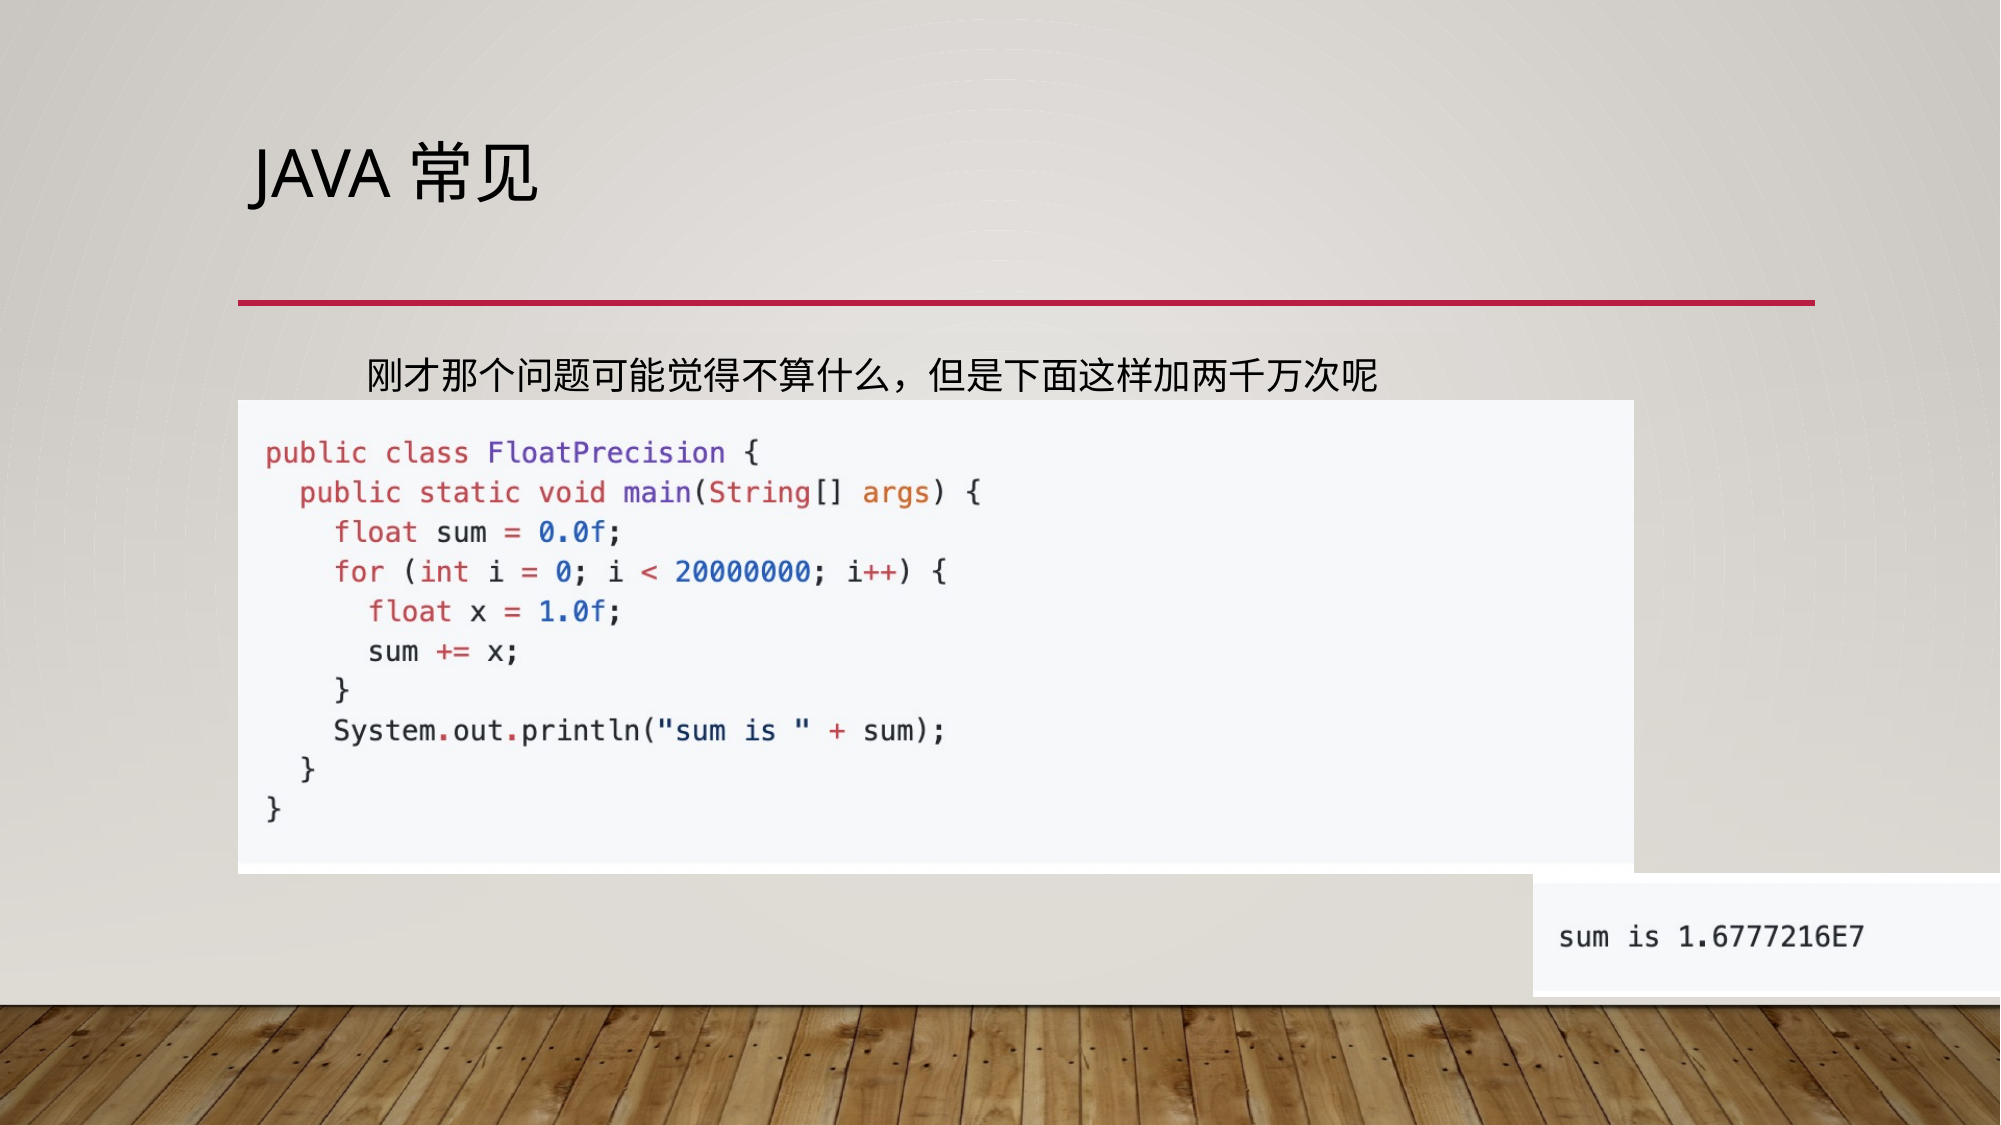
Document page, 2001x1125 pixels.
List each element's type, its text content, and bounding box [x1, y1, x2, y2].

picture [0, 1005, 2000, 1125]
title Java常见 [238, 131, 1814, 305]
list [237, 400, 1635, 874]
text_box 刚才那个问题可能觉得不算什么，但是下面这样加两千万次呢 [351, 344, 1394, 400]
picture [1532, 873, 2000, 997]
